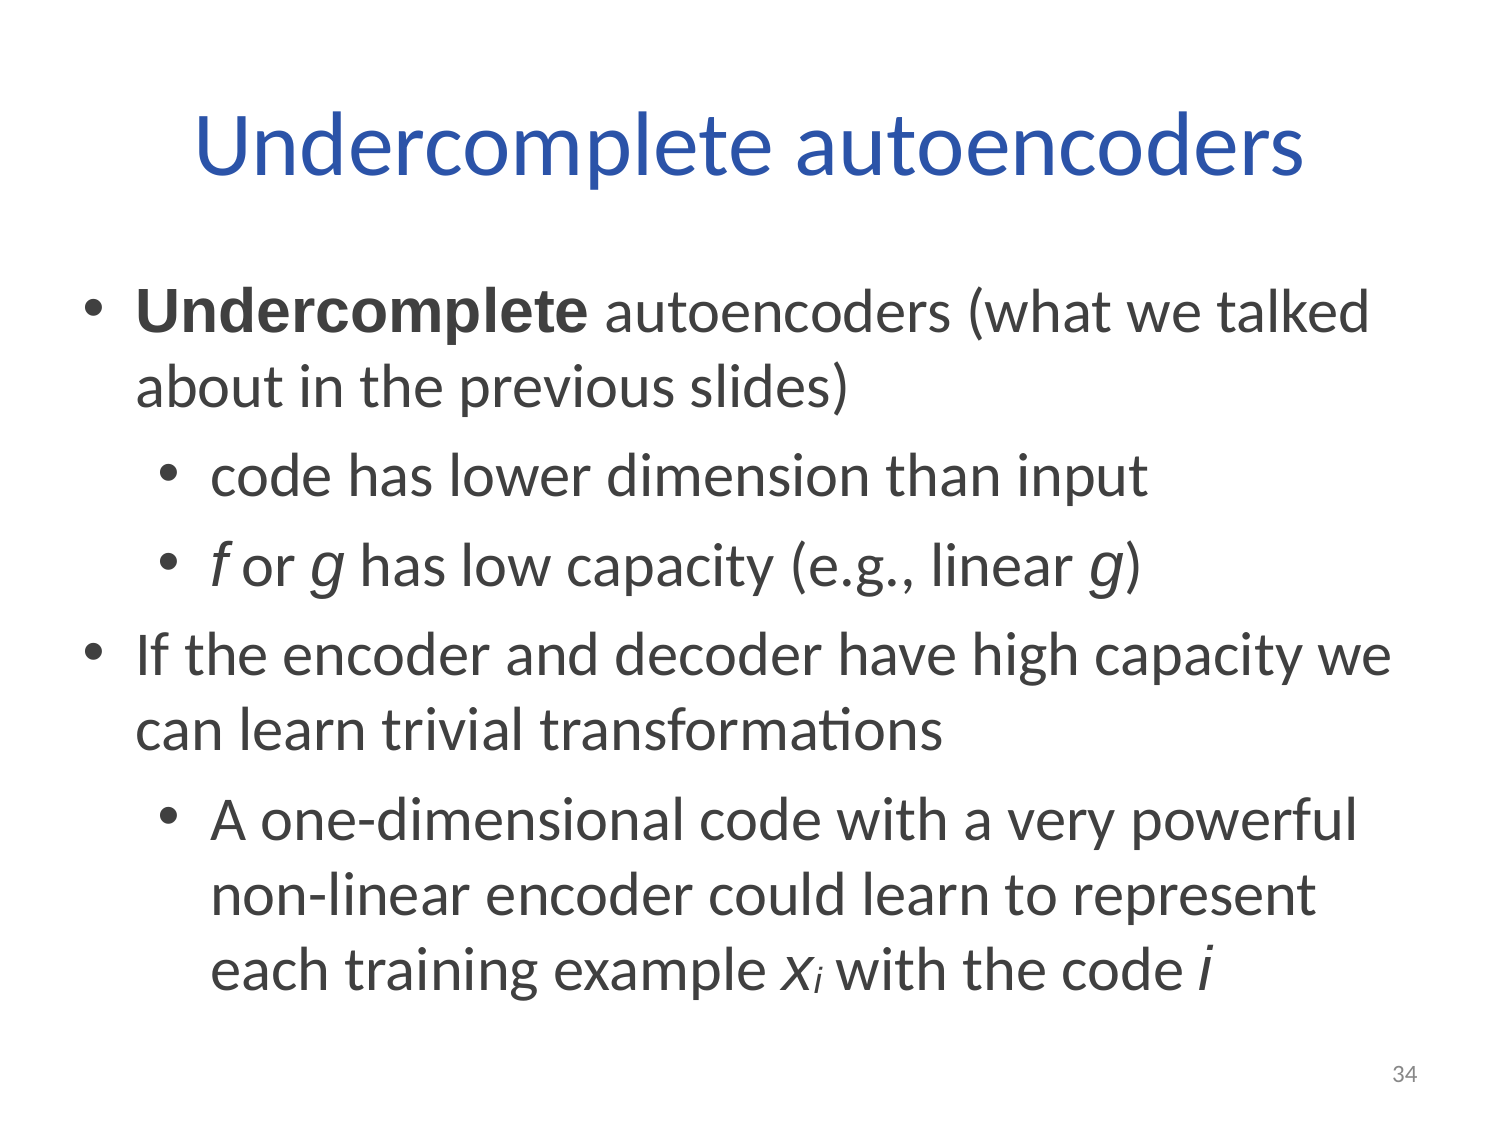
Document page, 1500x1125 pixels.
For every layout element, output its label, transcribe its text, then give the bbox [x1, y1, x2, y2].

list Undercomplete autoencoders (what we talked about in the previous slides) code has lower dimension than input f or g has low capacity (e.g., linear g) If the encoder and decoder have high capacity we can learn trivial transformations A one-dimensional code with a very powerful non-linear encoder could learn to represent each training example xi with the code i [74, 263, 1426, 1125]
title Undercomplete autoencoders [74, 14, 1426, 263]
slide_number 34 [1074, 1051, 1426, 1094]
